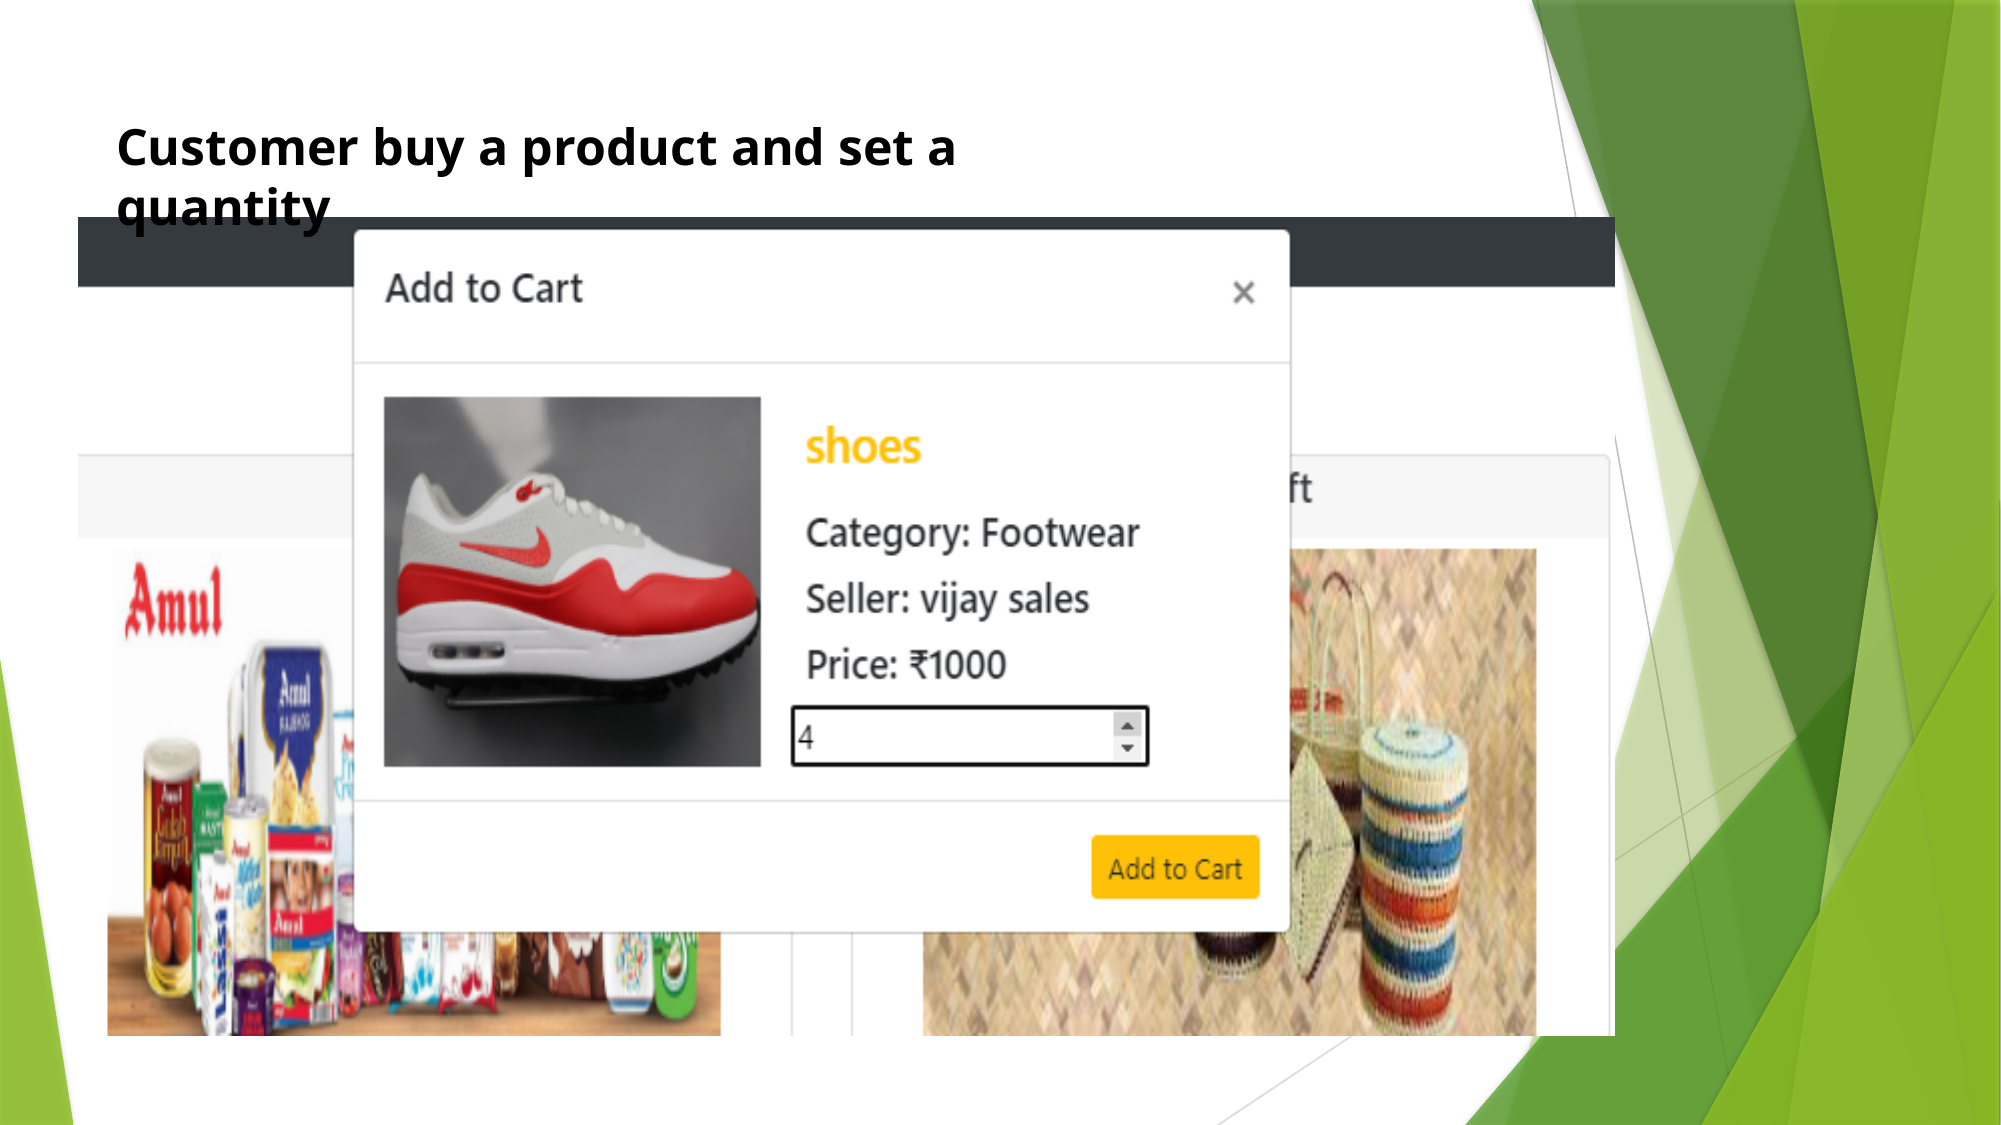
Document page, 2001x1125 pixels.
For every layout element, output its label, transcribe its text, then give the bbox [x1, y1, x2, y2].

picture [77, 217, 1615, 1036]
text_box Customer buy a product and set a quantity [101, 107, 1139, 216]
